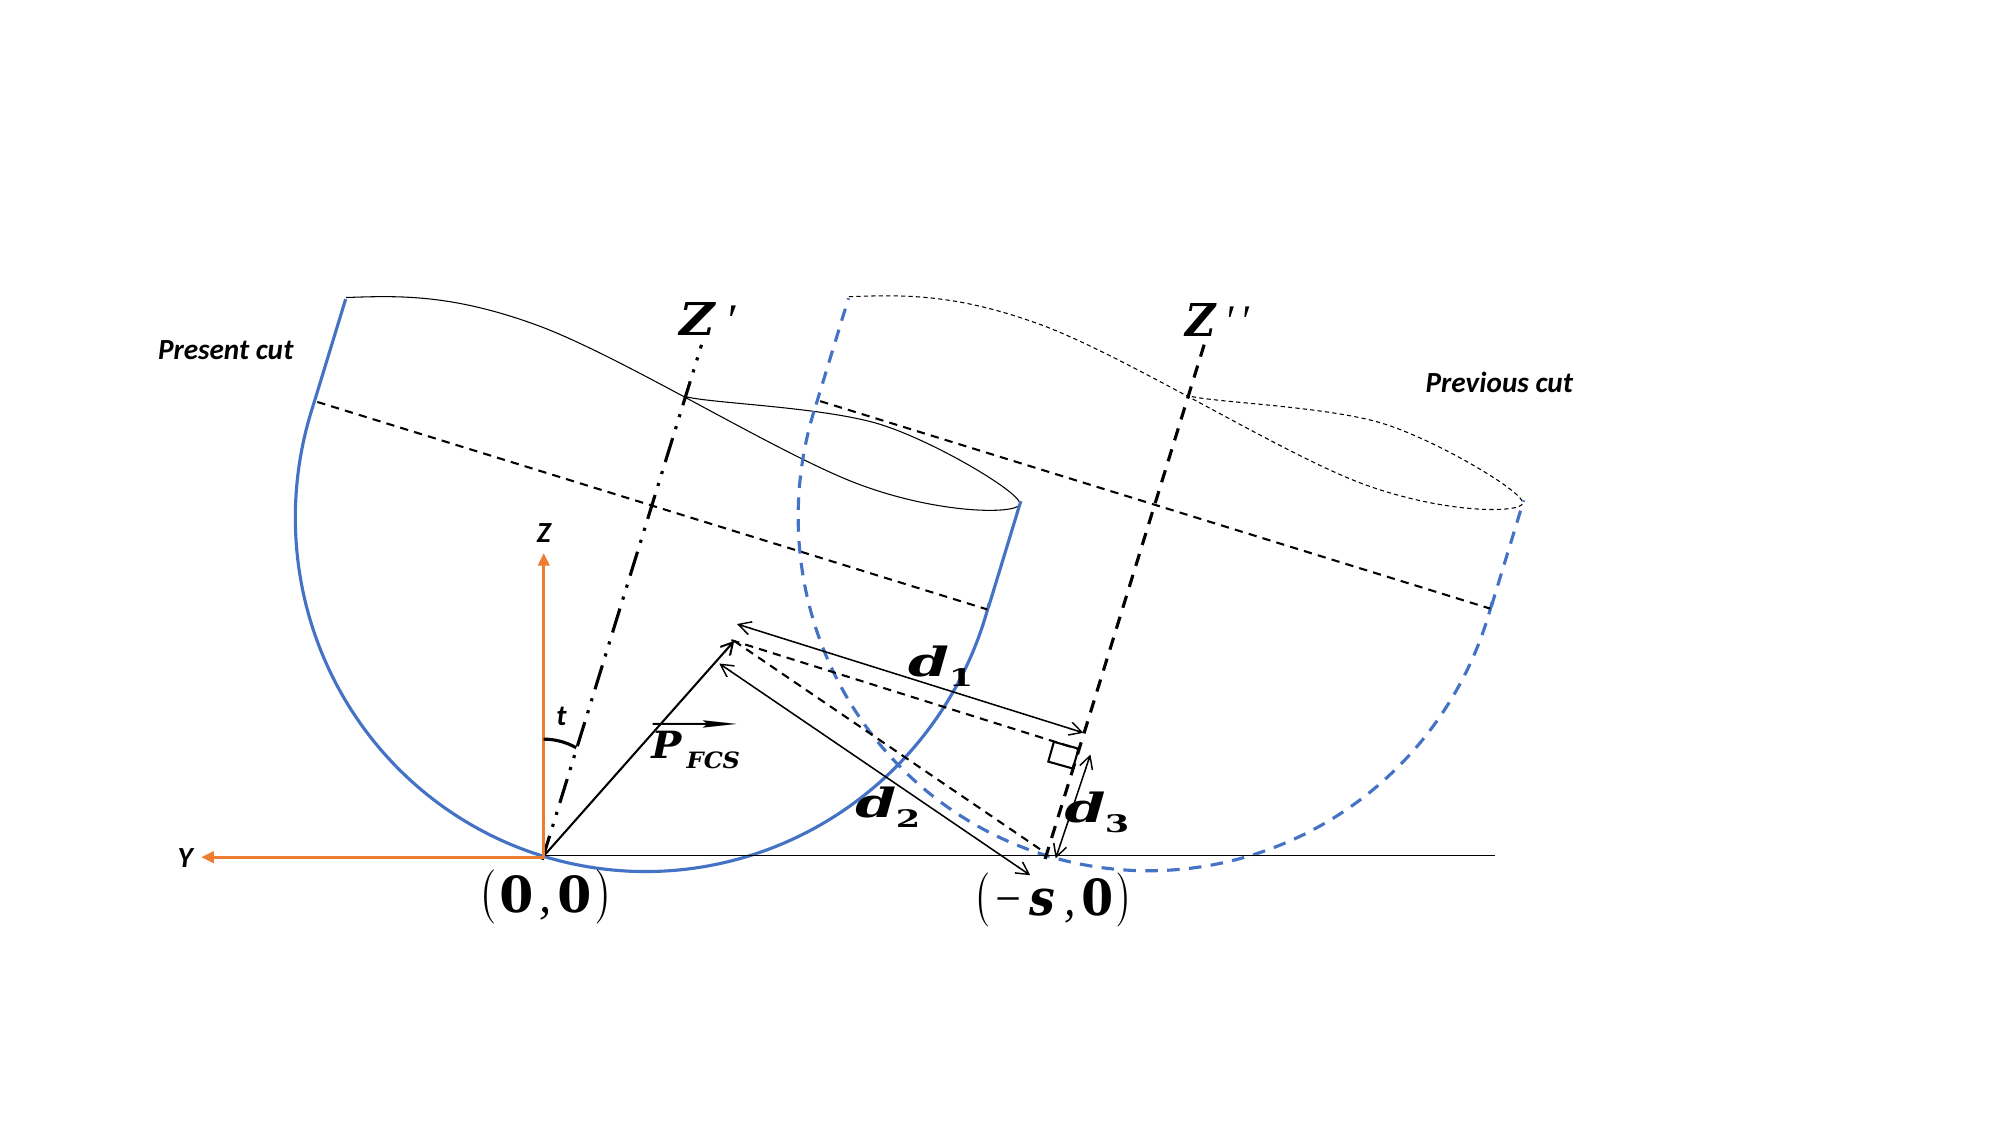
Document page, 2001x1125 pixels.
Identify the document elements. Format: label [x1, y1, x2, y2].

text_box [142, 157, 1589, 929]
